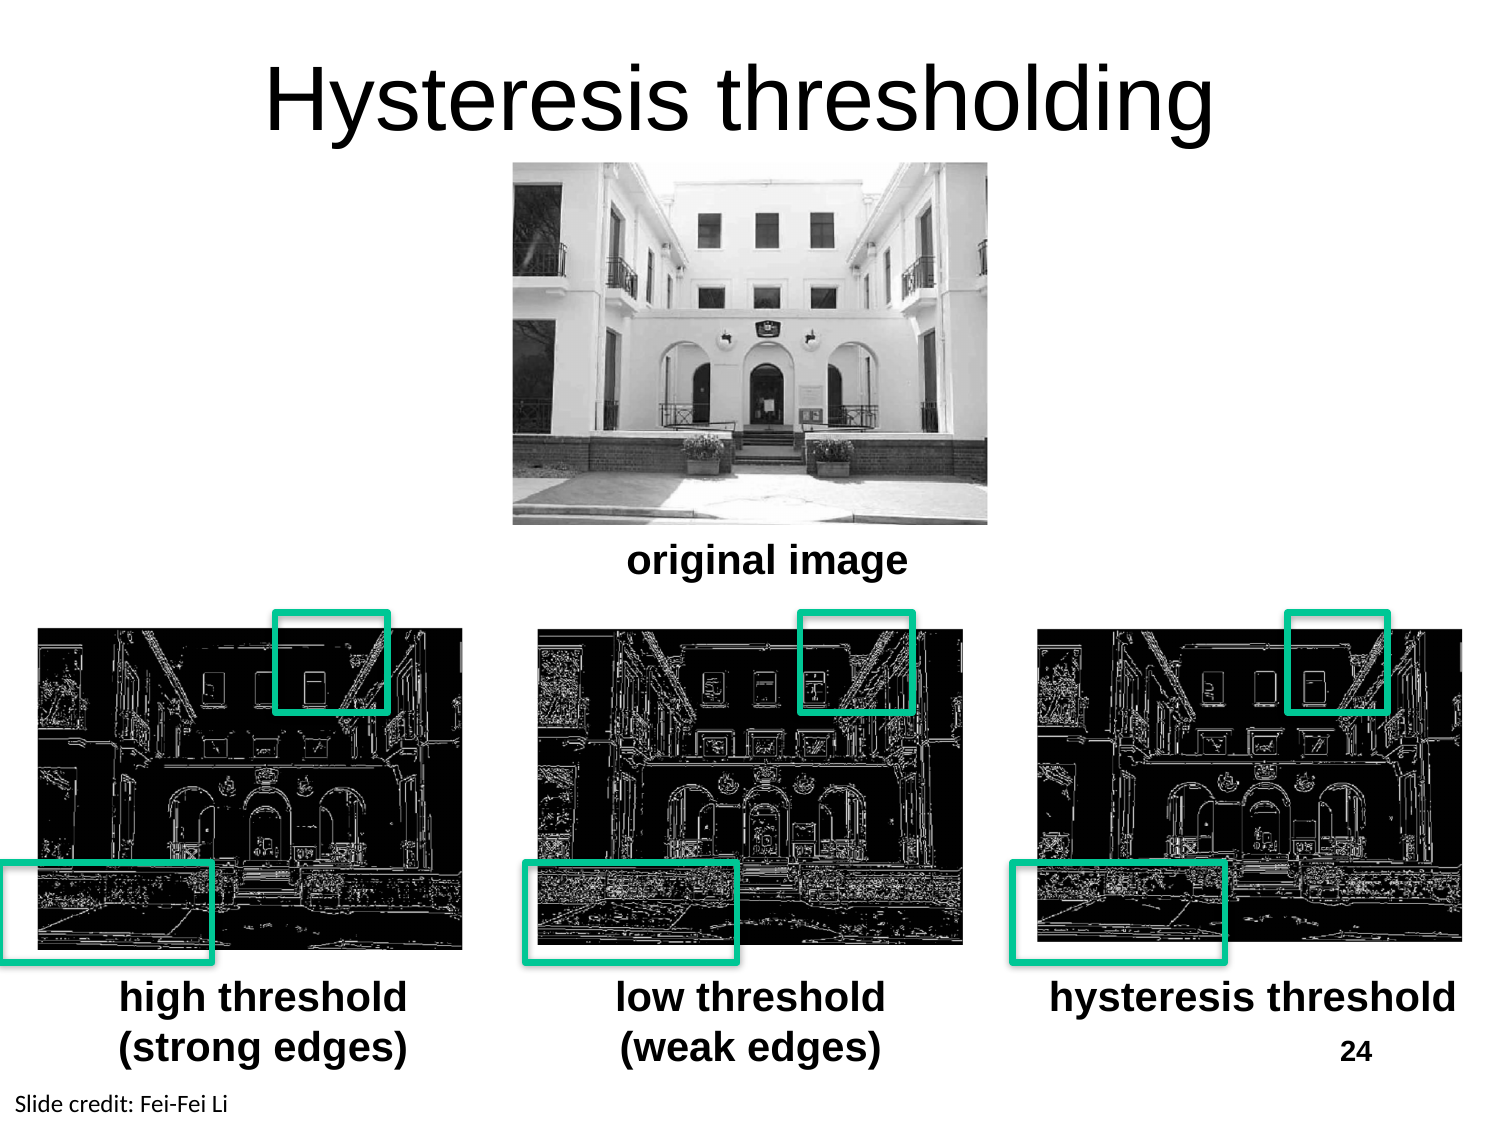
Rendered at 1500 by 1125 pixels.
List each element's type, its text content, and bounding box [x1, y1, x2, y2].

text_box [537, 721, 963, 860]
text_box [37, 971, 463, 1078]
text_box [537, 971, 963, 1078]
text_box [0, 862, 1226, 963]
slide_number 24 [1074, 1036, 1388, 1101]
picture [568, 105, 932, 582]
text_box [1037, 627, 1463, 1028]
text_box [274, 612, 1388, 713]
text_box Slide credit: Fei-Fei Li [0, 1079, 325, 1125]
title Hysteresis thresholding [102, 0, 1379, 188]
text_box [37, 627, 463, 860]
